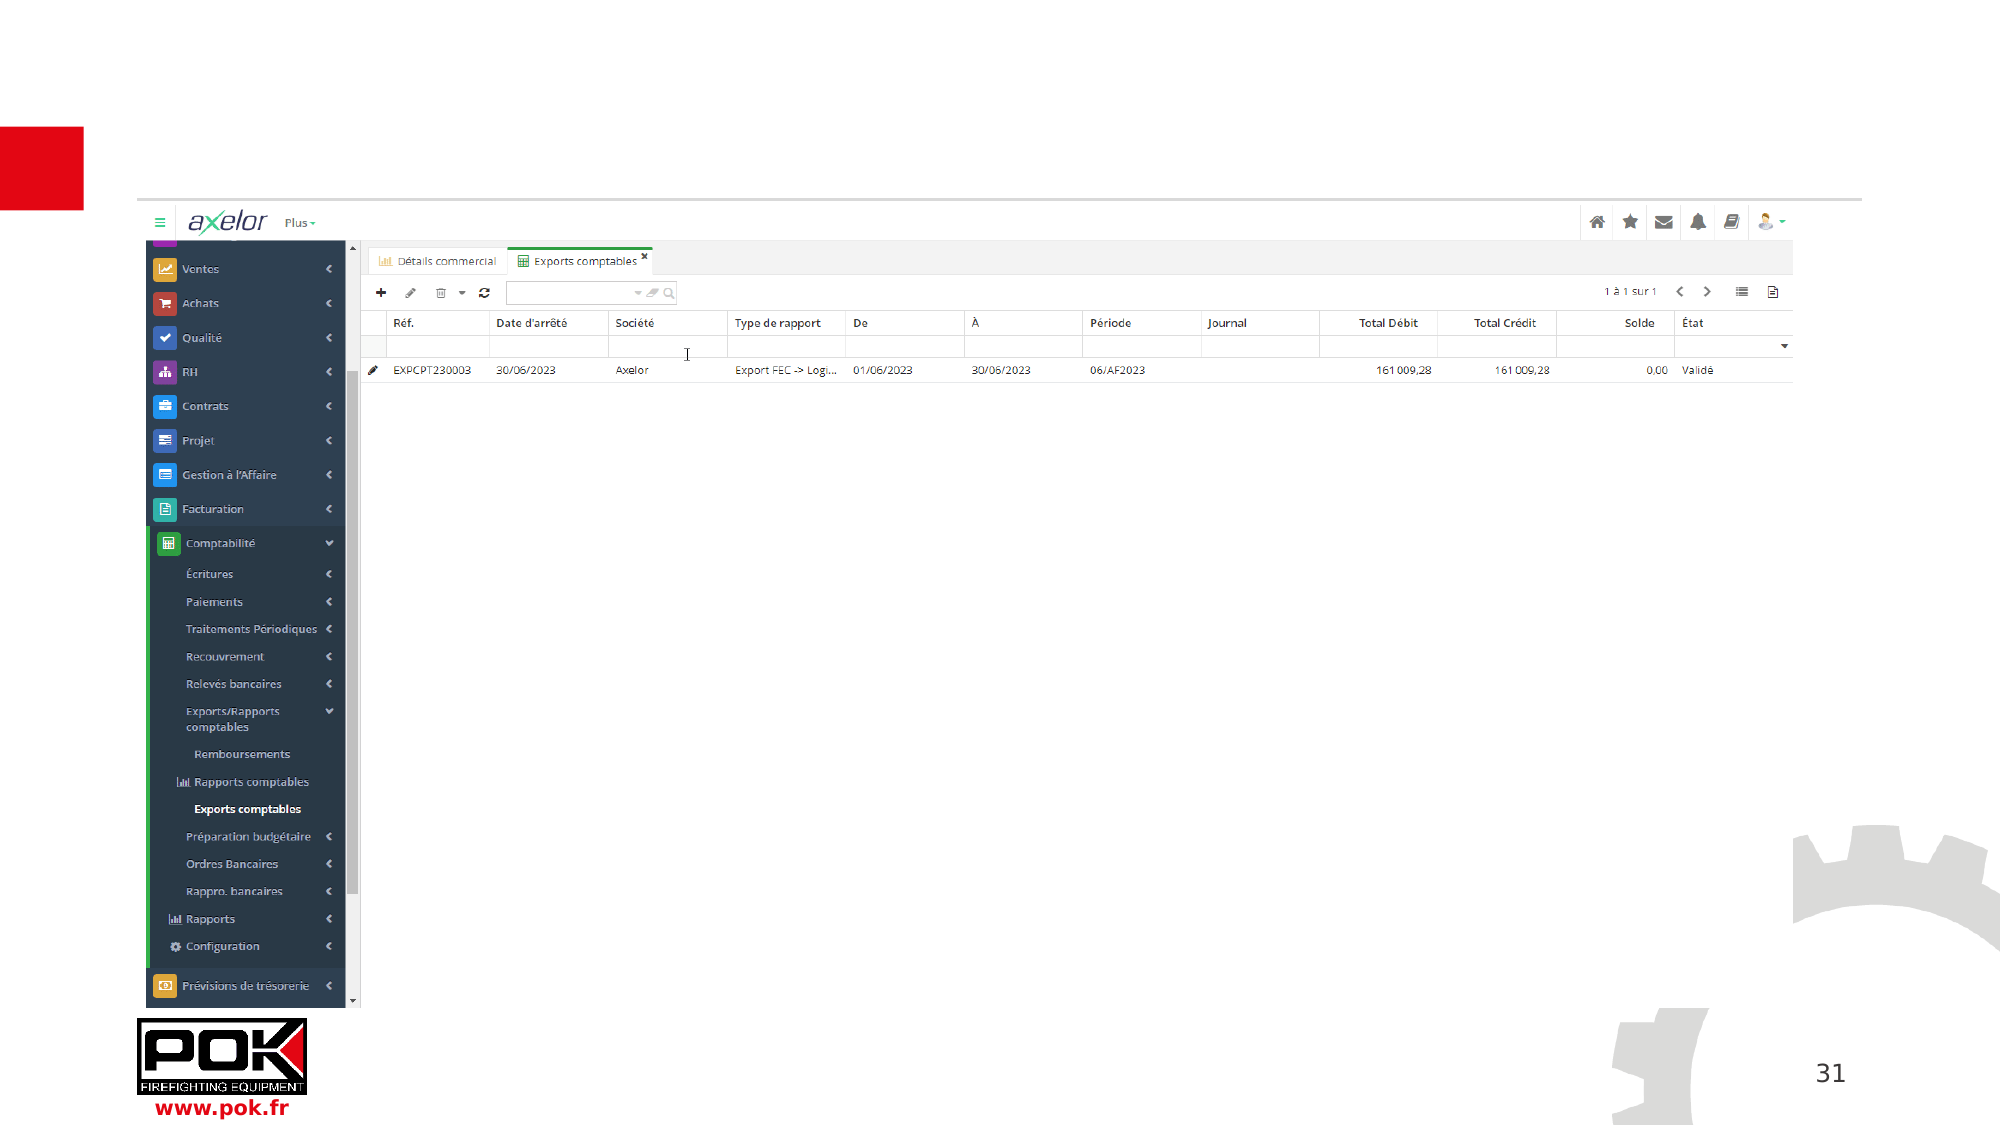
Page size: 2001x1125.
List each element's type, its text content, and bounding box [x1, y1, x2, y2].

picture [146, 205, 2000, 1125]
picture [137, 1018, 307, 1095]
slide_number 31 [1412, 1042, 1863, 1103]
